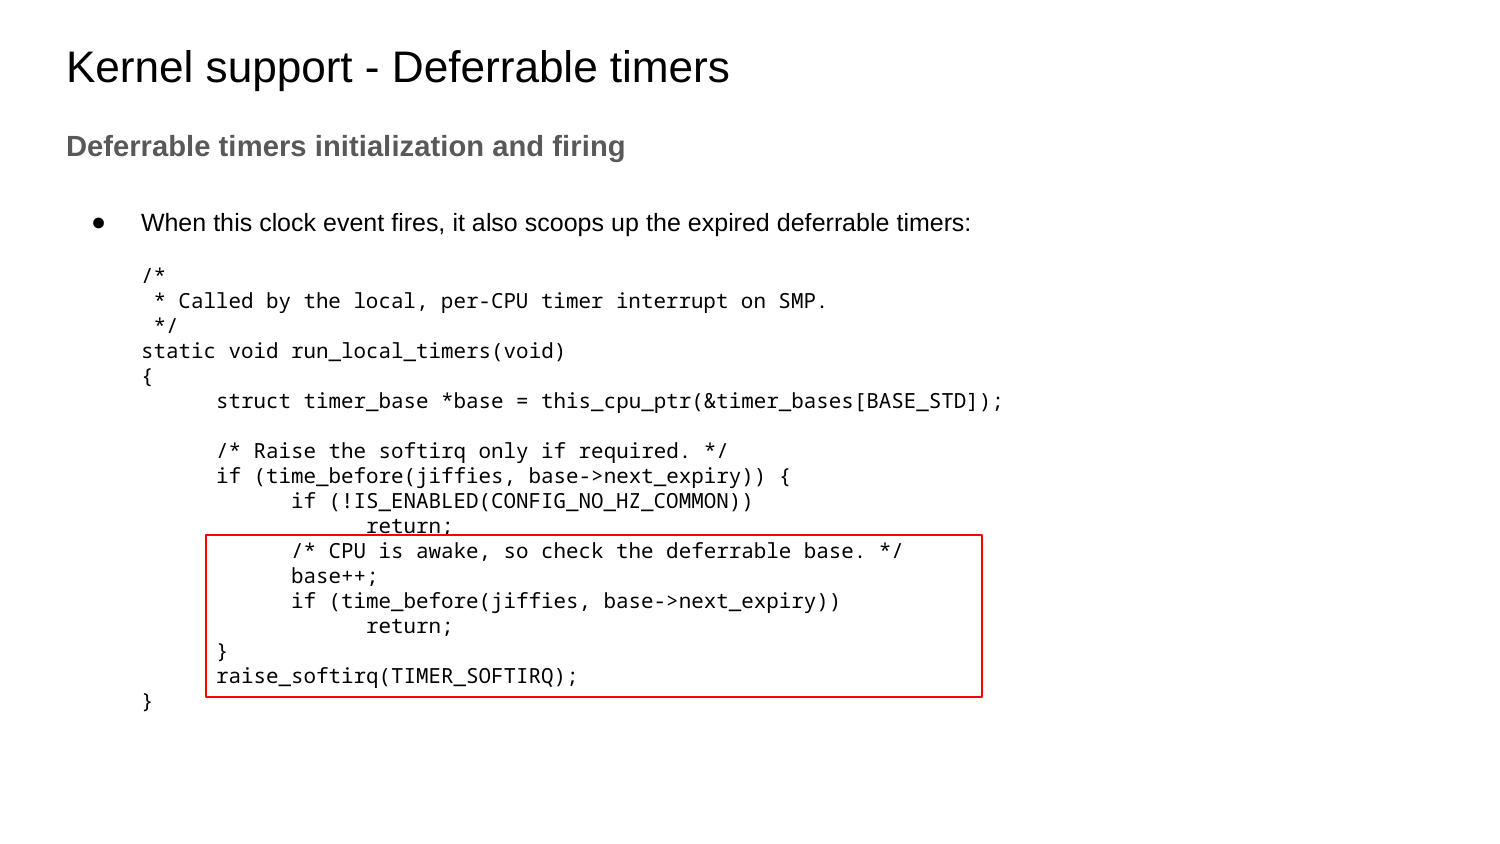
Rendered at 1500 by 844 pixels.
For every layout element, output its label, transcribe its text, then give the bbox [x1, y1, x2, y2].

text_box [206, 534, 983, 697]
title Kernel support - Deferrable timers [51, 23, 1449, 117]
text_box Deferrable timers initialization and firing When this clock event fires, it also scoops up the expired deferrable timers: /* * Called by the local, per-CPU timer interrupt on SMP. */ static void run_local_timers(void) { struct timer_base *base = this_cpu_ptr(&timer_bases[BASE_STD]); /* Raise the softirq only if required. */ if (time_before(jiffies, base->next_expiry)) { if (!IS_ENABLED(CONFIG_NO_HZ_COMMON)) return; /* CPU is awake, so check the deferrable base. */ base++; if (time_before(jiffies, base->next_expiry)) return; } raise_softirq(TIMER_SOFTIRQ); } [51, 111, 1176, 834]
